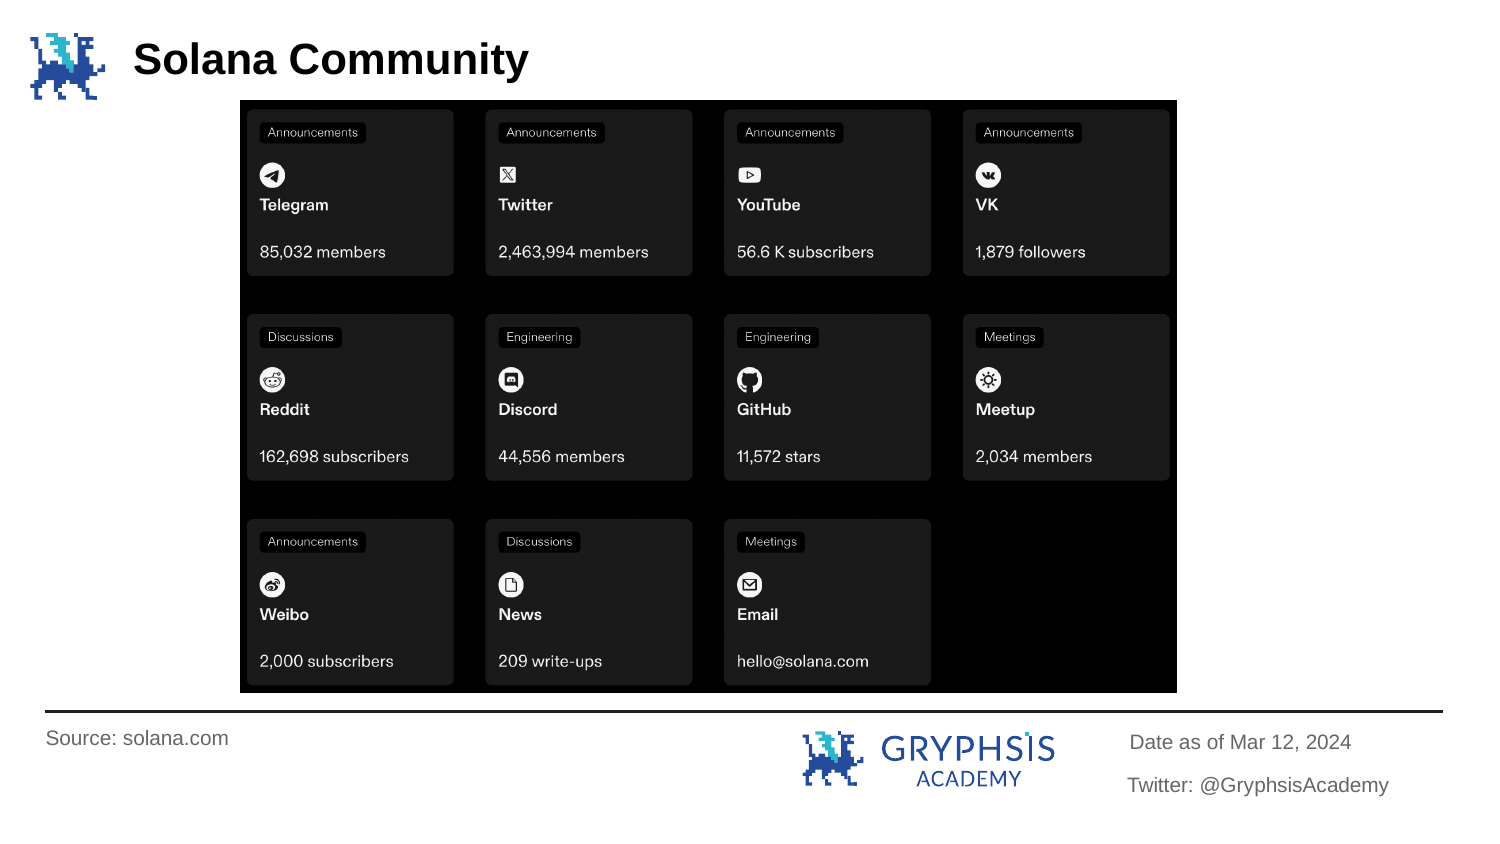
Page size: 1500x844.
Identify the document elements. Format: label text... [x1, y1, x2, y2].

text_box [802, 731, 864, 786]
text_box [30, 32, 106, 100]
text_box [881, 732, 1055, 787]
text_box Solana Community [117, 15, 1449, 99]
text_box Source: solana.com [30, 711, 756, 762]
text_box Twitter: @GryphsisAcademy [1111, 758, 1439, 809]
text_box Date as of Mar 12, 2024 [1114, 719, 1441, 745]
picture [240, 99, 1178, 693]
